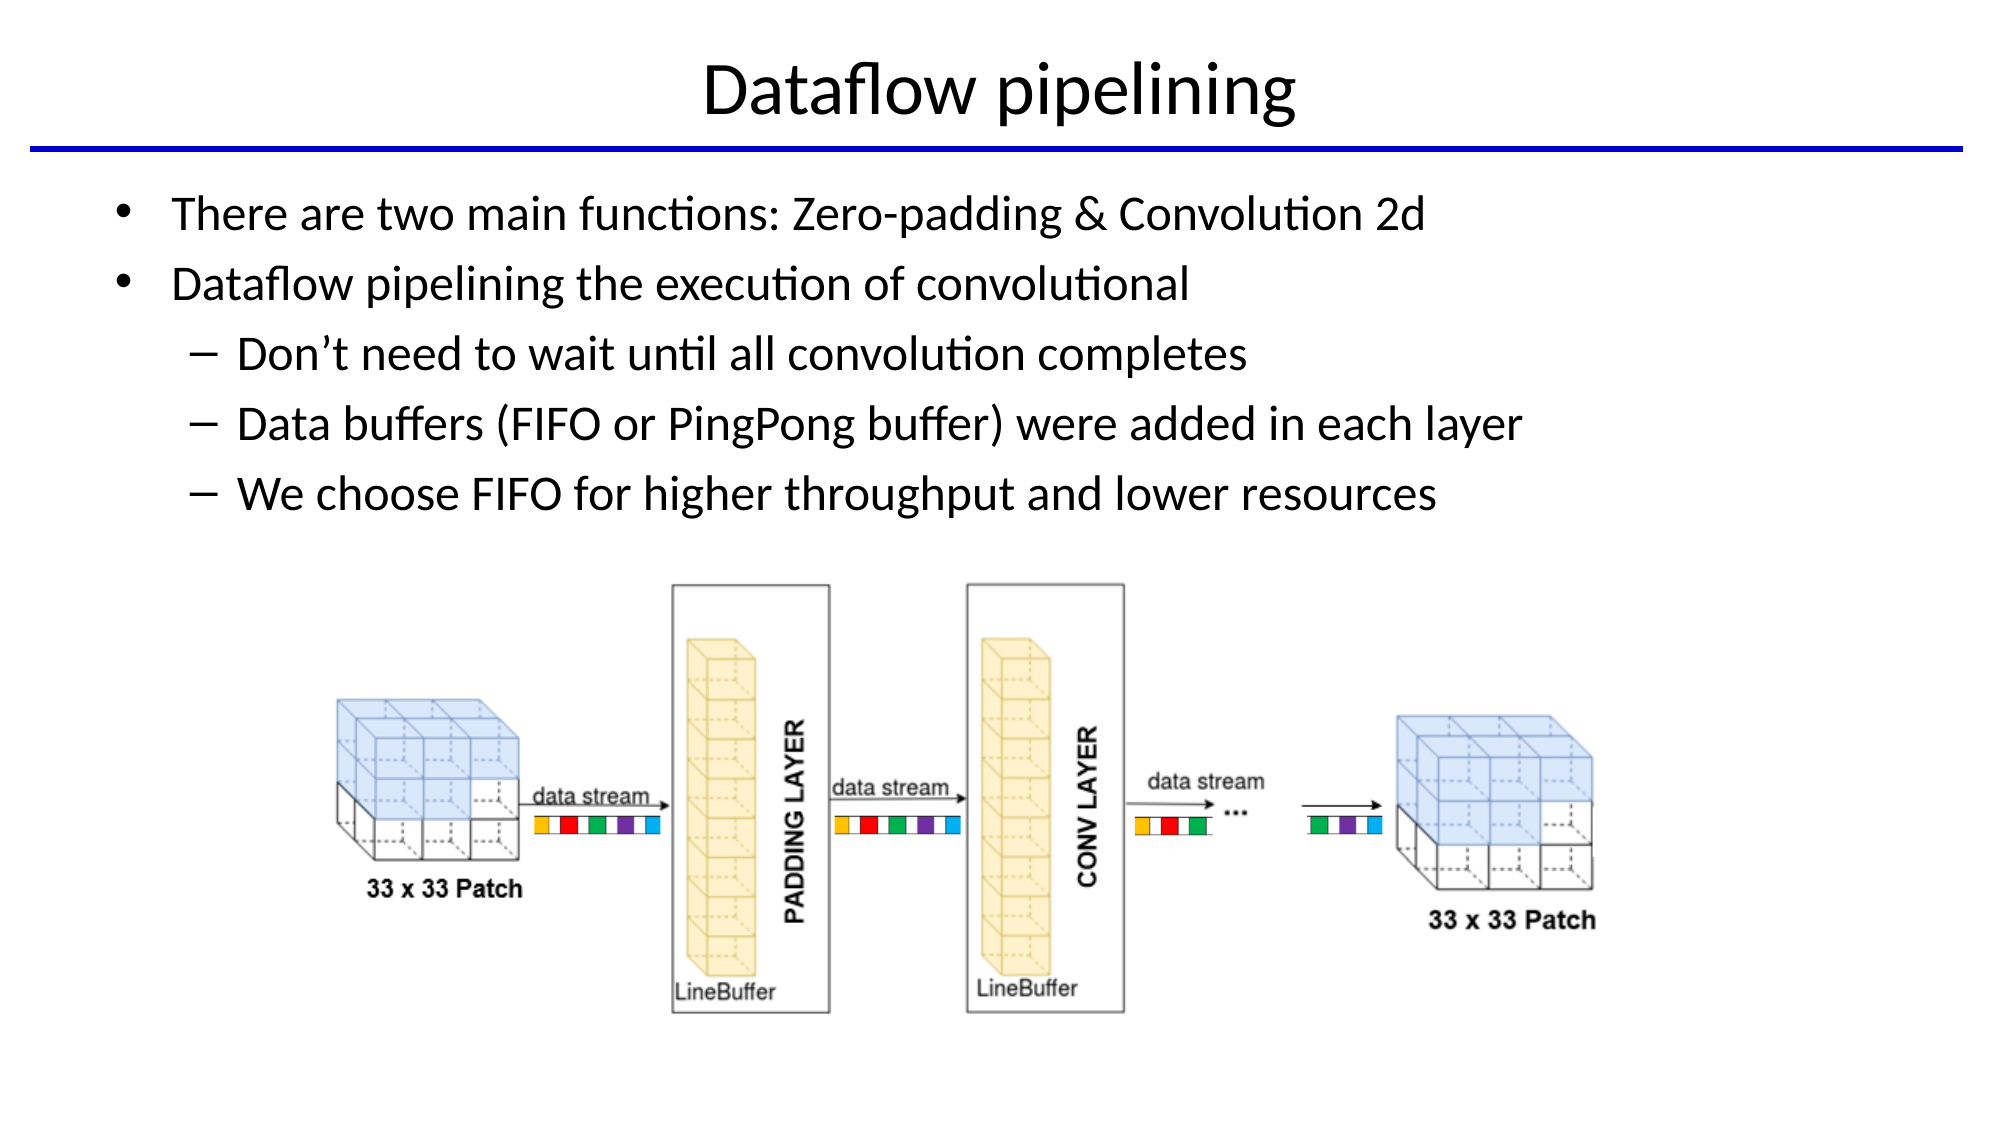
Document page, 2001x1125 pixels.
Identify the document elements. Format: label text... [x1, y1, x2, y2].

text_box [326, 550, 1621, 1028]
list There are two main functions: Zero-padding & Convolution 2d Dataflow pipelining the execution of convolutional Don’t need to wait until all convolution completes Data buffers (FIFO or PingPong buffer) were added in each layer We choose FIFO for higher throughput and lower resources [99, 172, 1900, 1047]
title Dataflow pipelining [99, 30, 1900, 138]
